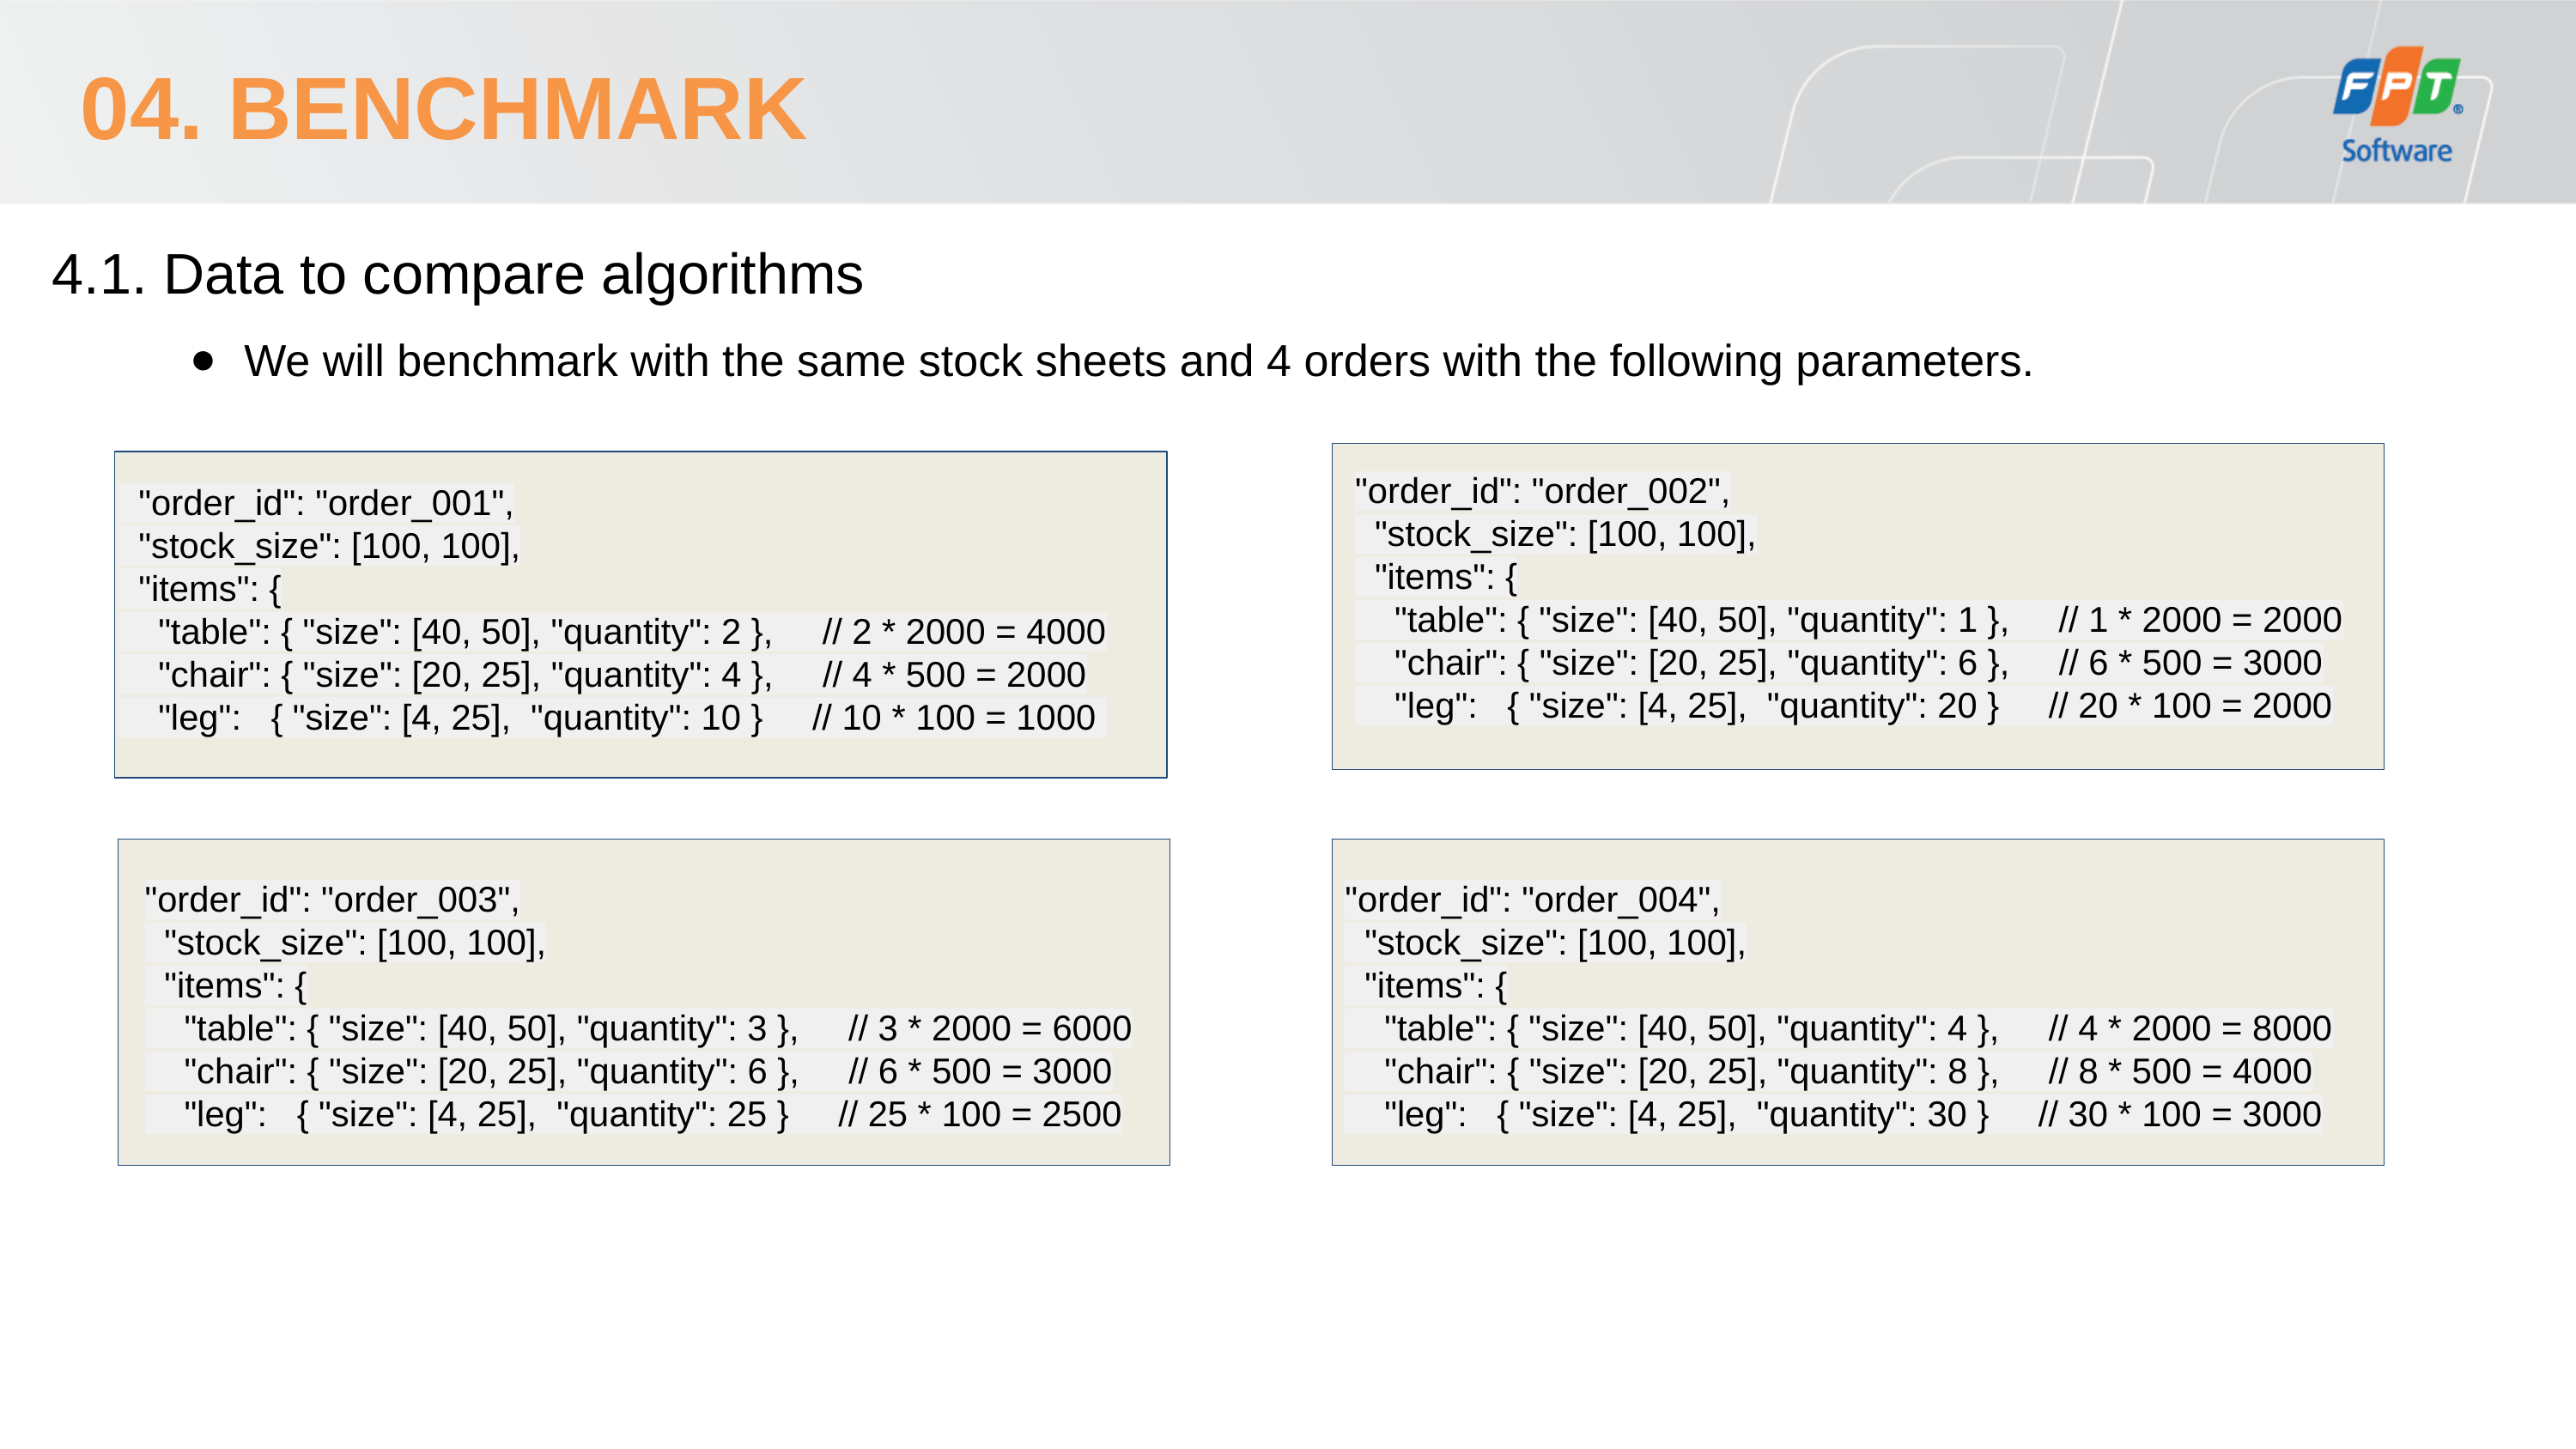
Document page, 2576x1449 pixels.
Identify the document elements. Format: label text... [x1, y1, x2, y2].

text_box [1332, 1147, 2385, 1166]
text_box "order_id": "order_002", "stock_size": [100, 100], "items": { "table": { "size": [40, 50], "quantity": 1 }, // 1 * 2000 = 2000 "chair": { "size": [20, 25], "quantity": 6 }, // 6 * 500 = 3000 "leg": { "size": [4, 25], "quantity": 20 } // 20 * 100 = 2000 [1342, 454, 2421, 738]
text_box [114, 452, 1167, 466]
text_box 4.1. Data to compare algorithms [39, 223, 1789, 318]
text_box [1332, 839, 2385, 863]
text_box "order_id": "order_001", "stock_size": [100, 100], "items": { "table": { "size": [40, 50], "quantity": 2 }, // 2 * 2000 = 4000 "chair": { "size": [20, 25], "quantity": 4 }, // 4 * 500 = 2000 "leg": { "size": [4, 25], "quantity": 10 } // 10 * 100 = 1000 [106, 466, 1193, 793]
text_box [1332, 443, 2385, 770]
text_box [118, 839, 1170, 1166]
text_box [0, 0, 2576, 204]
text_box "order_id": "order_004", "stock_size": [100, 100], "items": { "table": { "size": [40, 50], "quantity": 4 }, // 4 * 2000 = 8000 "chair": { "size": [20, 25], "quantity": 8 }, // 8 * 500 = 4000 "leg": { "size": [4, 25], "quantity": 30 } // 30 * 100 = 3000 [1332, 863, 2411, 1147]
text_box We will benchmark with the same stock sheets and 4 orders with the following parameters. [167, 318, 2512, 398]
text_box "order_id": "order_003", "stock_size": [100, 100], "items": { "table": { "size": [40, 50], "quantity": 3 }, // 3 * 2000 = 6000 "chair": { "size": [20, 25], "quantity": 6 }, // 6 * 500 = 3000 "leg": { "size": [4, 25], "quantity": 25 } // 25 * 100 = 2500 [131, 863, 1200, 1147]
text_box 04. BENCHMARK [80, 30, 2242, 311]
